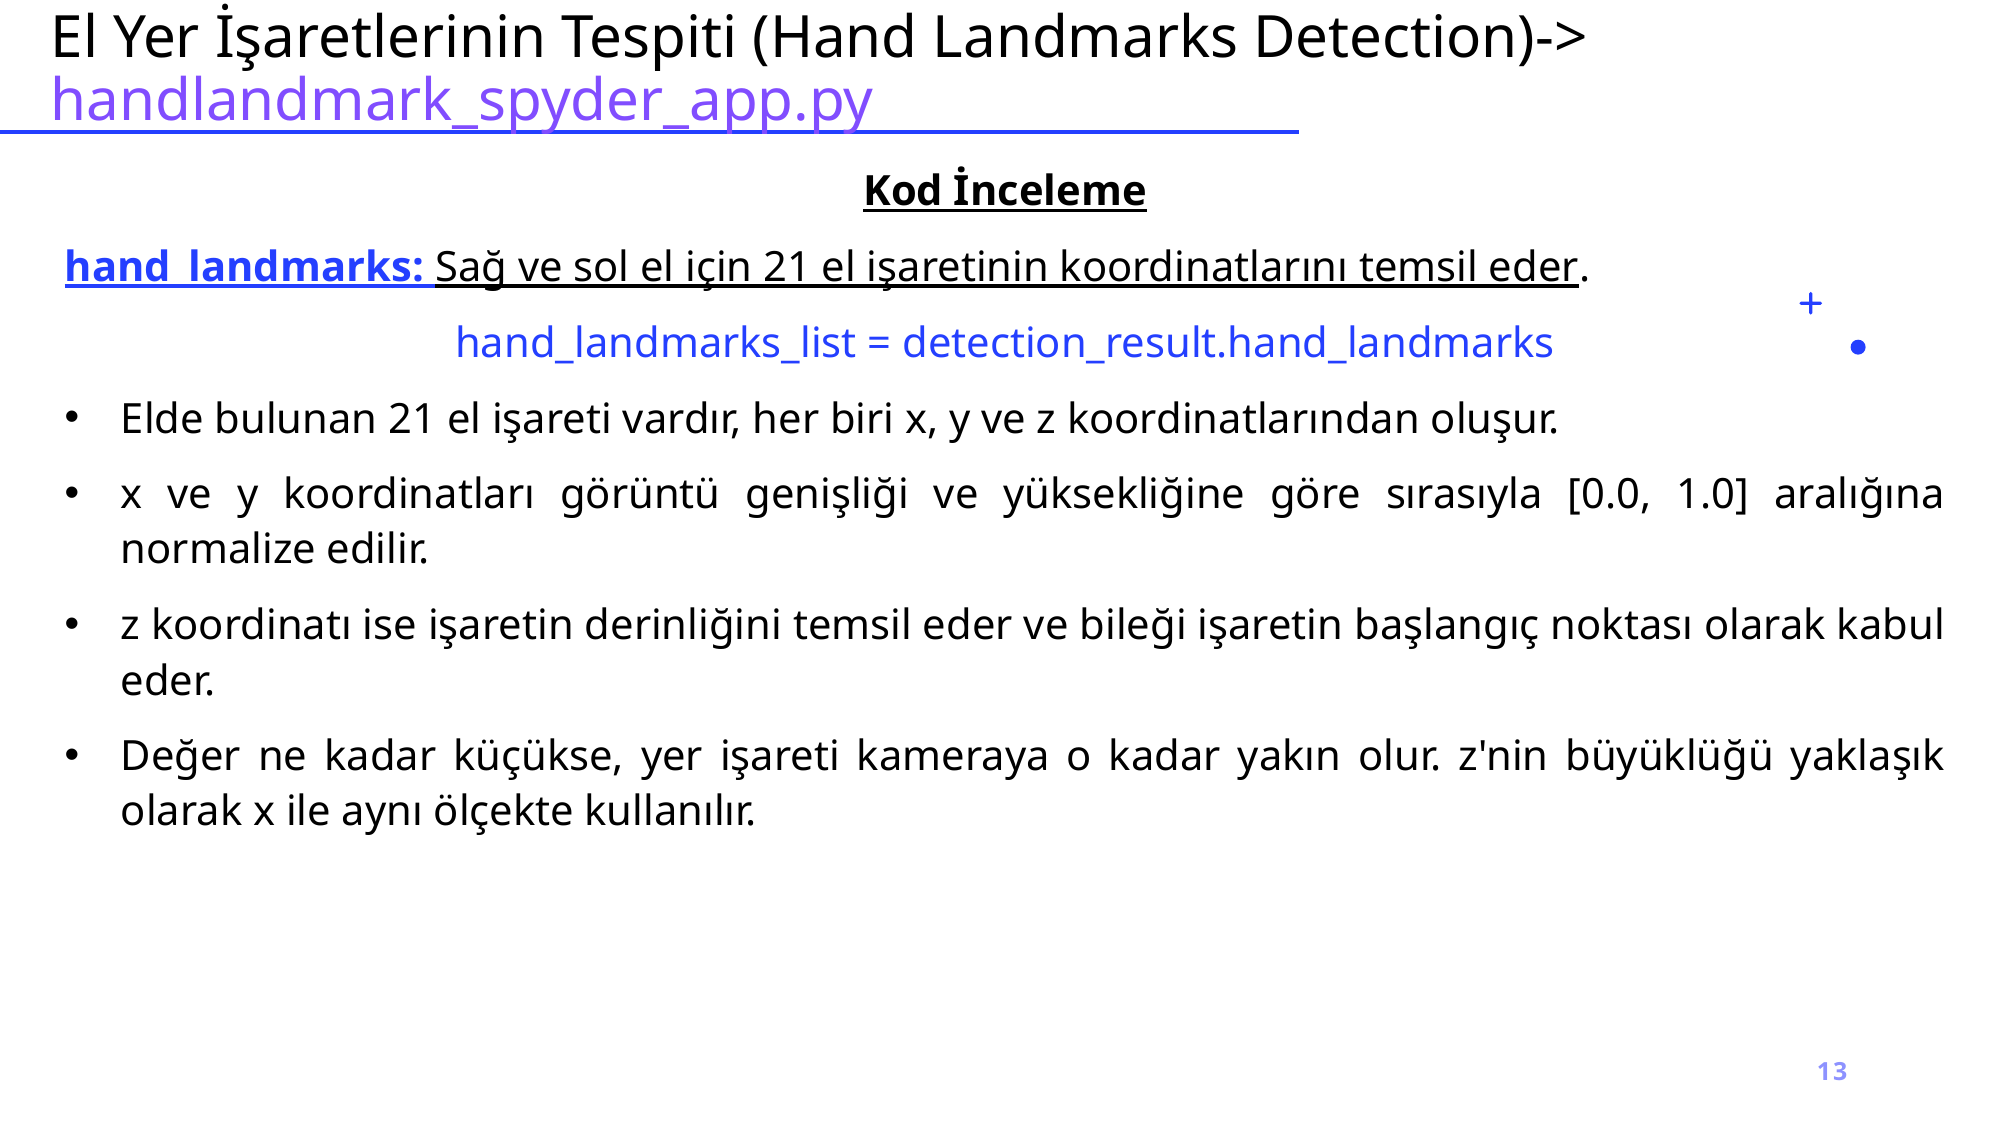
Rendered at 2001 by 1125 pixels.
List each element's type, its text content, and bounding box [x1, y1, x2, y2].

list Kod İnceleme hand_landmarks: Sağ ve sol el için 21 el işaretinin koordinatlarını temsil eder. hand_landmarks_list = detection_result.hand_landmarks Elde bulunan 21 el işareti vardır, her biri x, y ve z koordinatlarından oluşur. x ve y koordinatları görüntü genişliği ve yüksekliğine göre sırasıyla [0.0, 1.0] aralığına normalize edilir. z koordinatı ise işaretin derinliğini temsil eder ve bileği işaretin başlangıç noktası olarak kabul eder. Değer ne kadar küçükse, yer işareti kameraya o kadar yakın olur. z'nin büyüklüğü yaklaşık olarak x ile aynı ölçekte kullanılır. [49, 151, 1962, 851]
slide_number 13 [1412, 1042, 1863, 1103]
title El Yer İşaretlerinin Tespiti (Hand Landmarks Detection)-> handlandmark_spyder_app.py [35, 46, 1912, 141]
